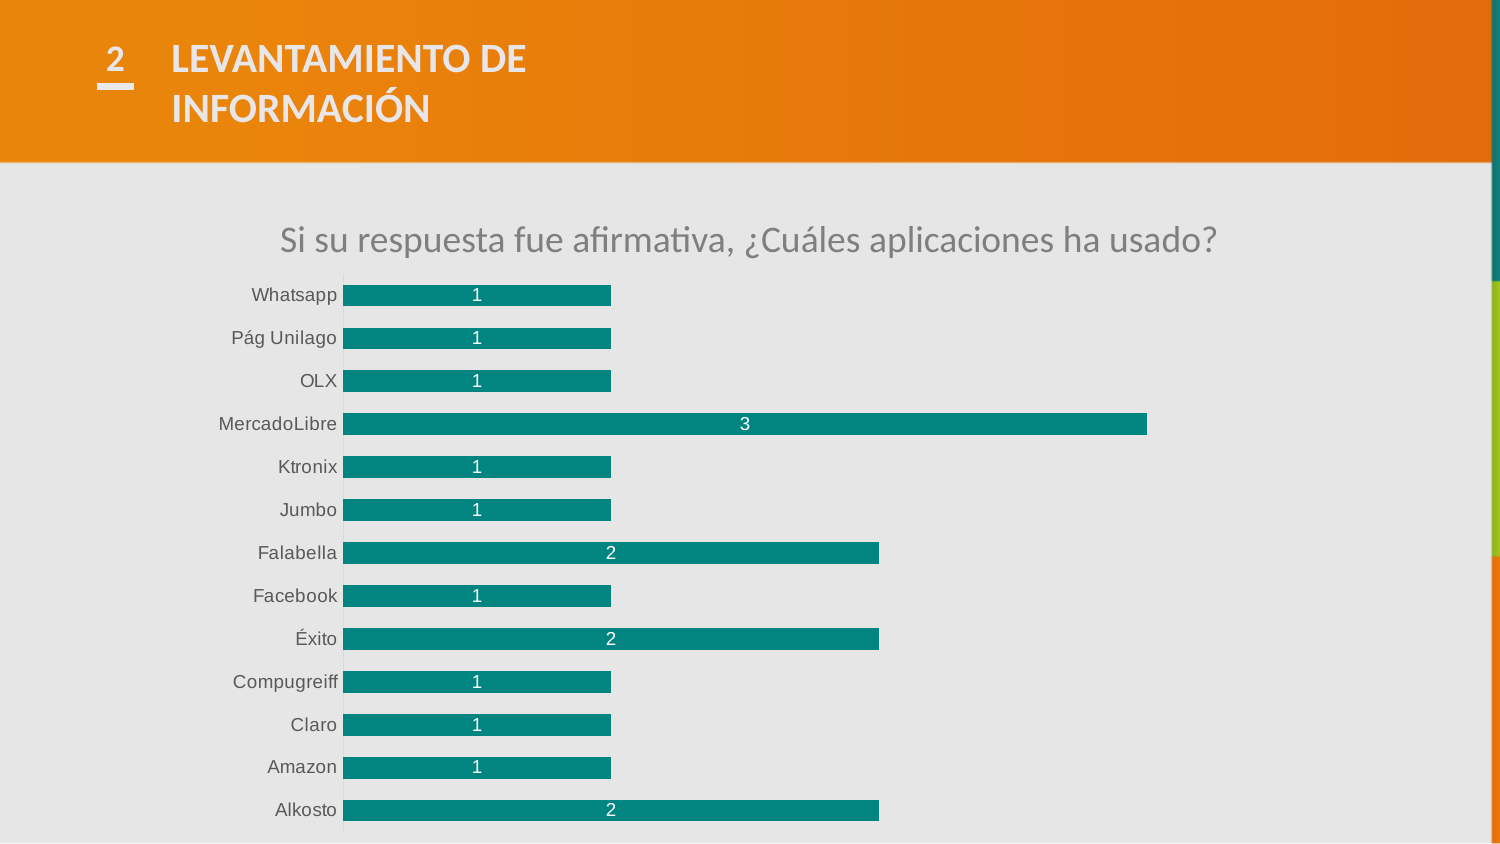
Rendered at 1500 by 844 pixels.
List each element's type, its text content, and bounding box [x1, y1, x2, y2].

text_box Si su respuesta fue afirmativa, ¿Cuáles aplicaciones ha usado? [262, 166, 1238, 260]
picture [0, 0, 1500, 844]
text_box 2 [90, 26, 137, 87]
chart [196, 262, 1304, 844]
text_box LEVANTAMIENTO DE INFORMACIÓN [156, 23, 582, 139]
